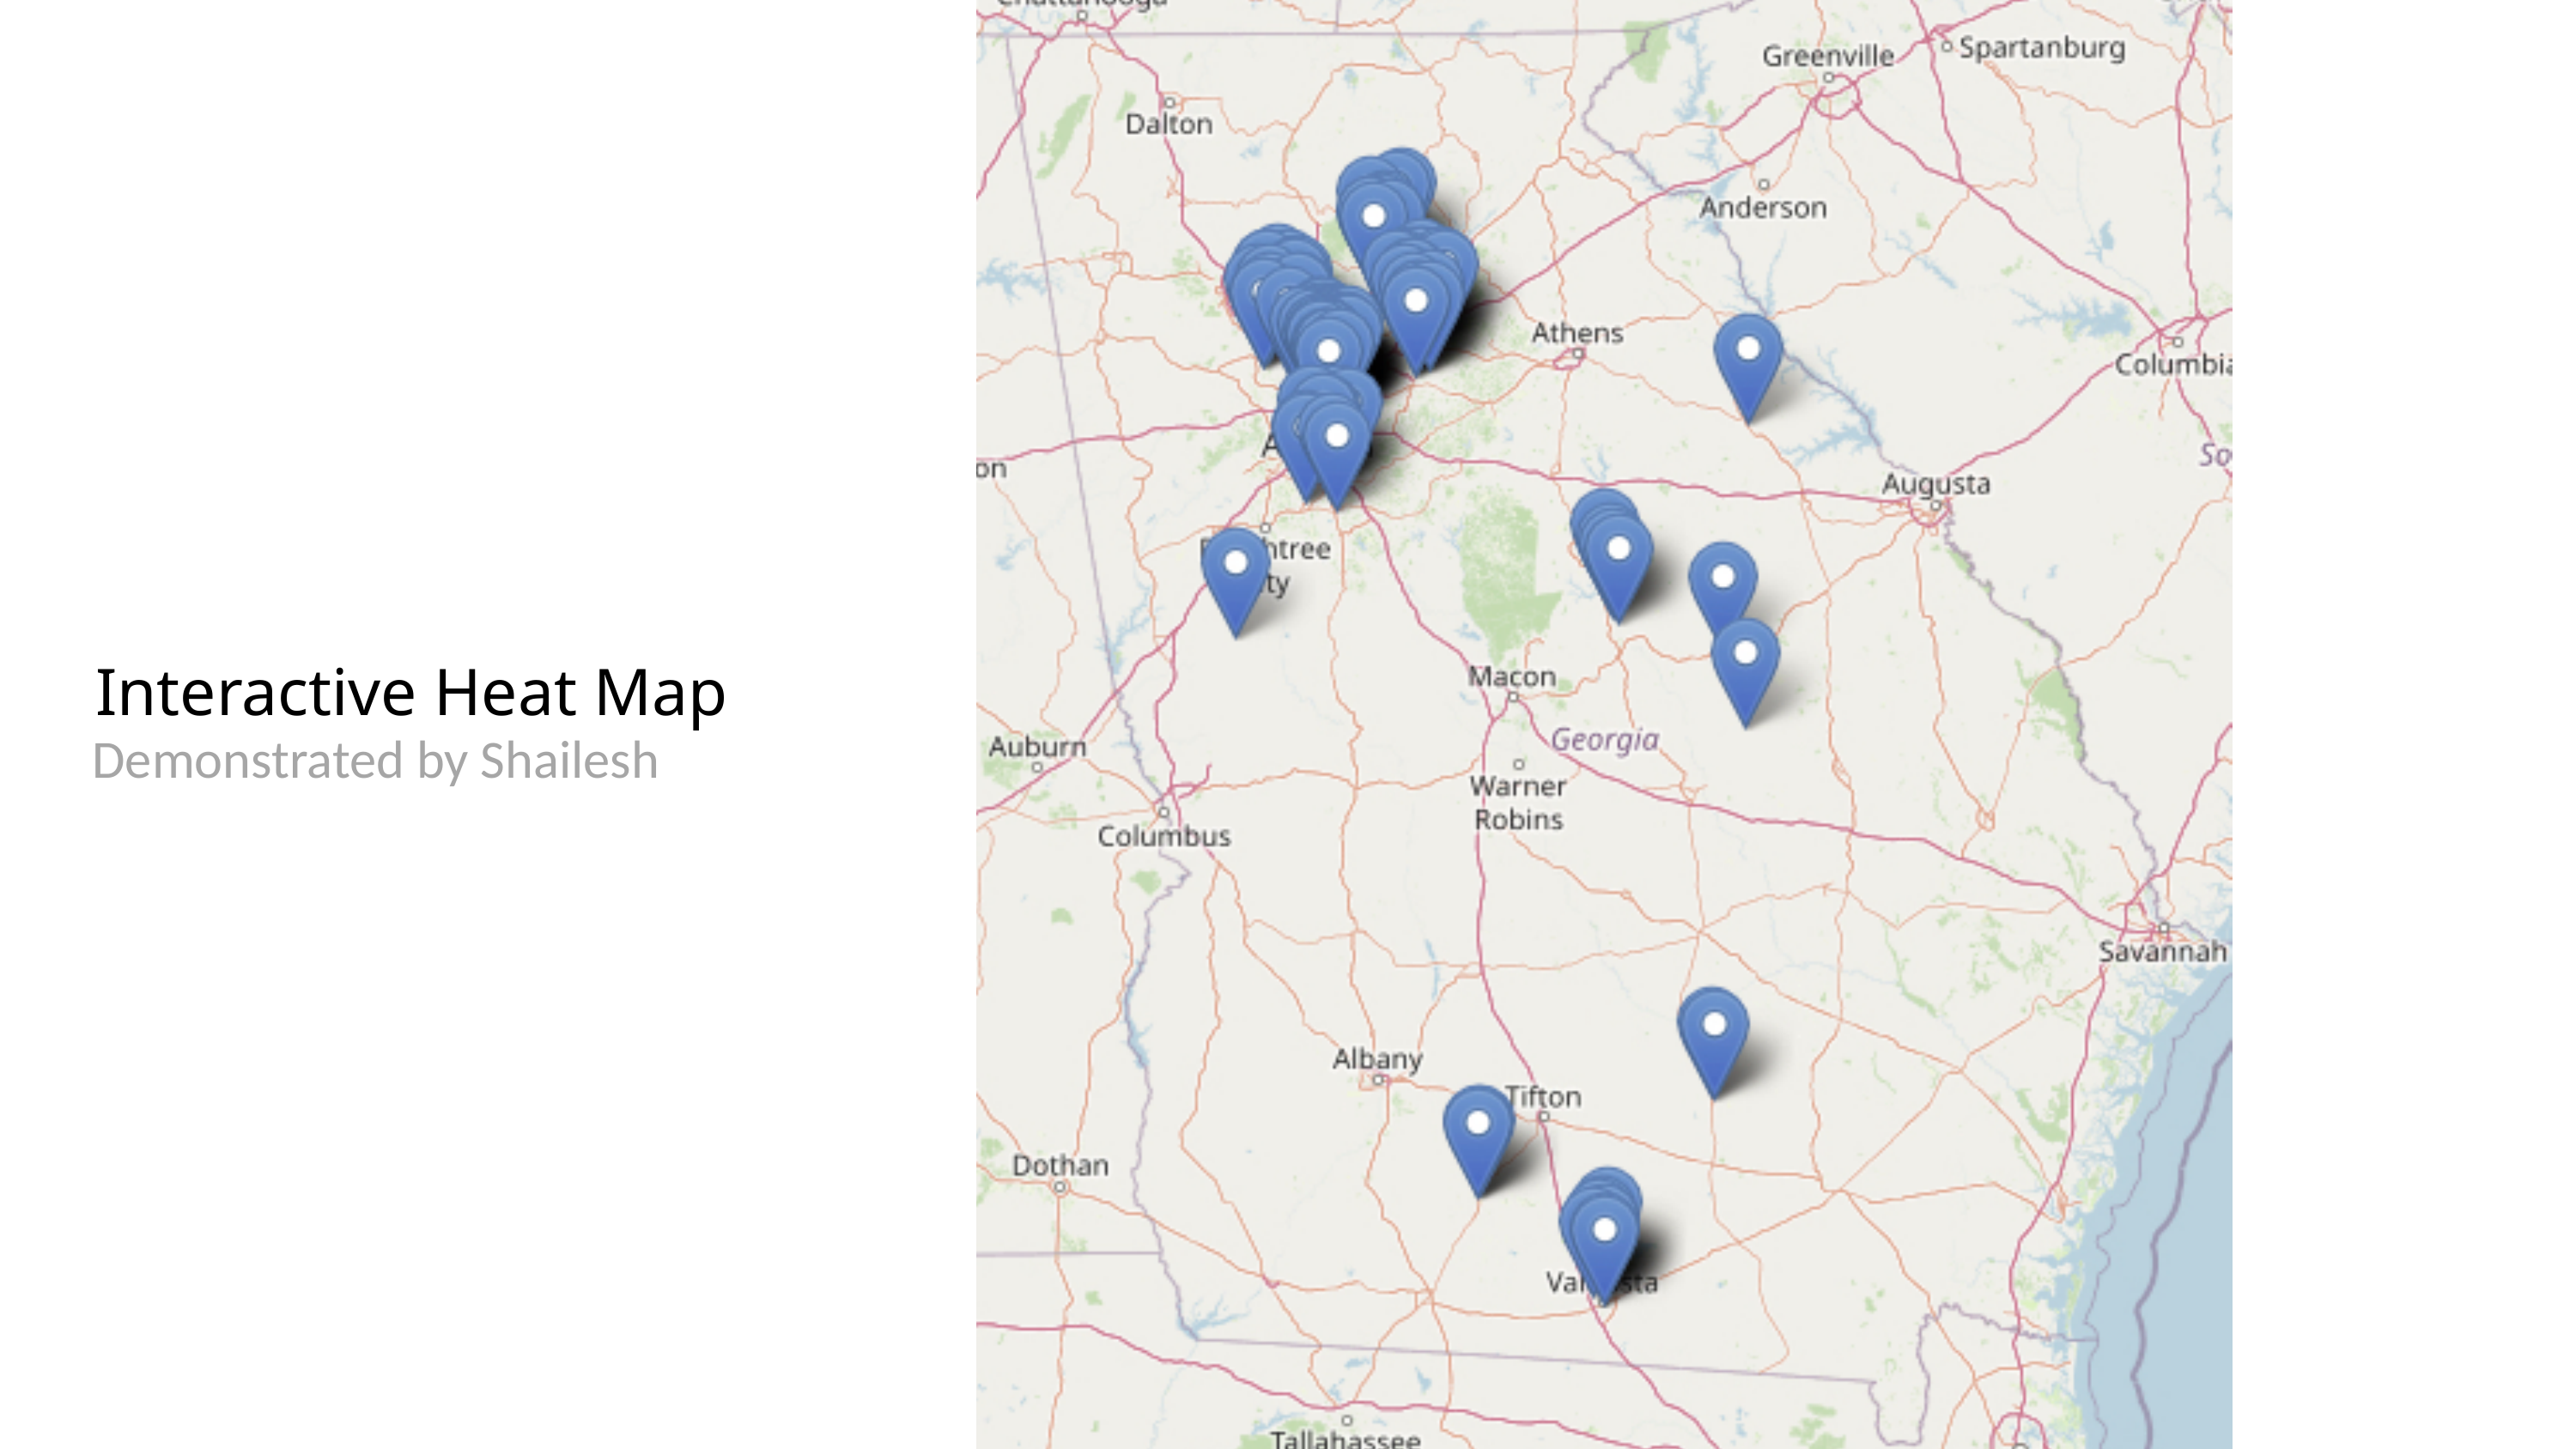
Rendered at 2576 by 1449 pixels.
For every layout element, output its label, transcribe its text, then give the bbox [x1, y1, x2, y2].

text_box Interactive Heat Map [94, 638, 793, 724]
picture [976, 0, 2233, 1449]
text_box Demonstrated by Shailesh [79, 724, 972, 796]
